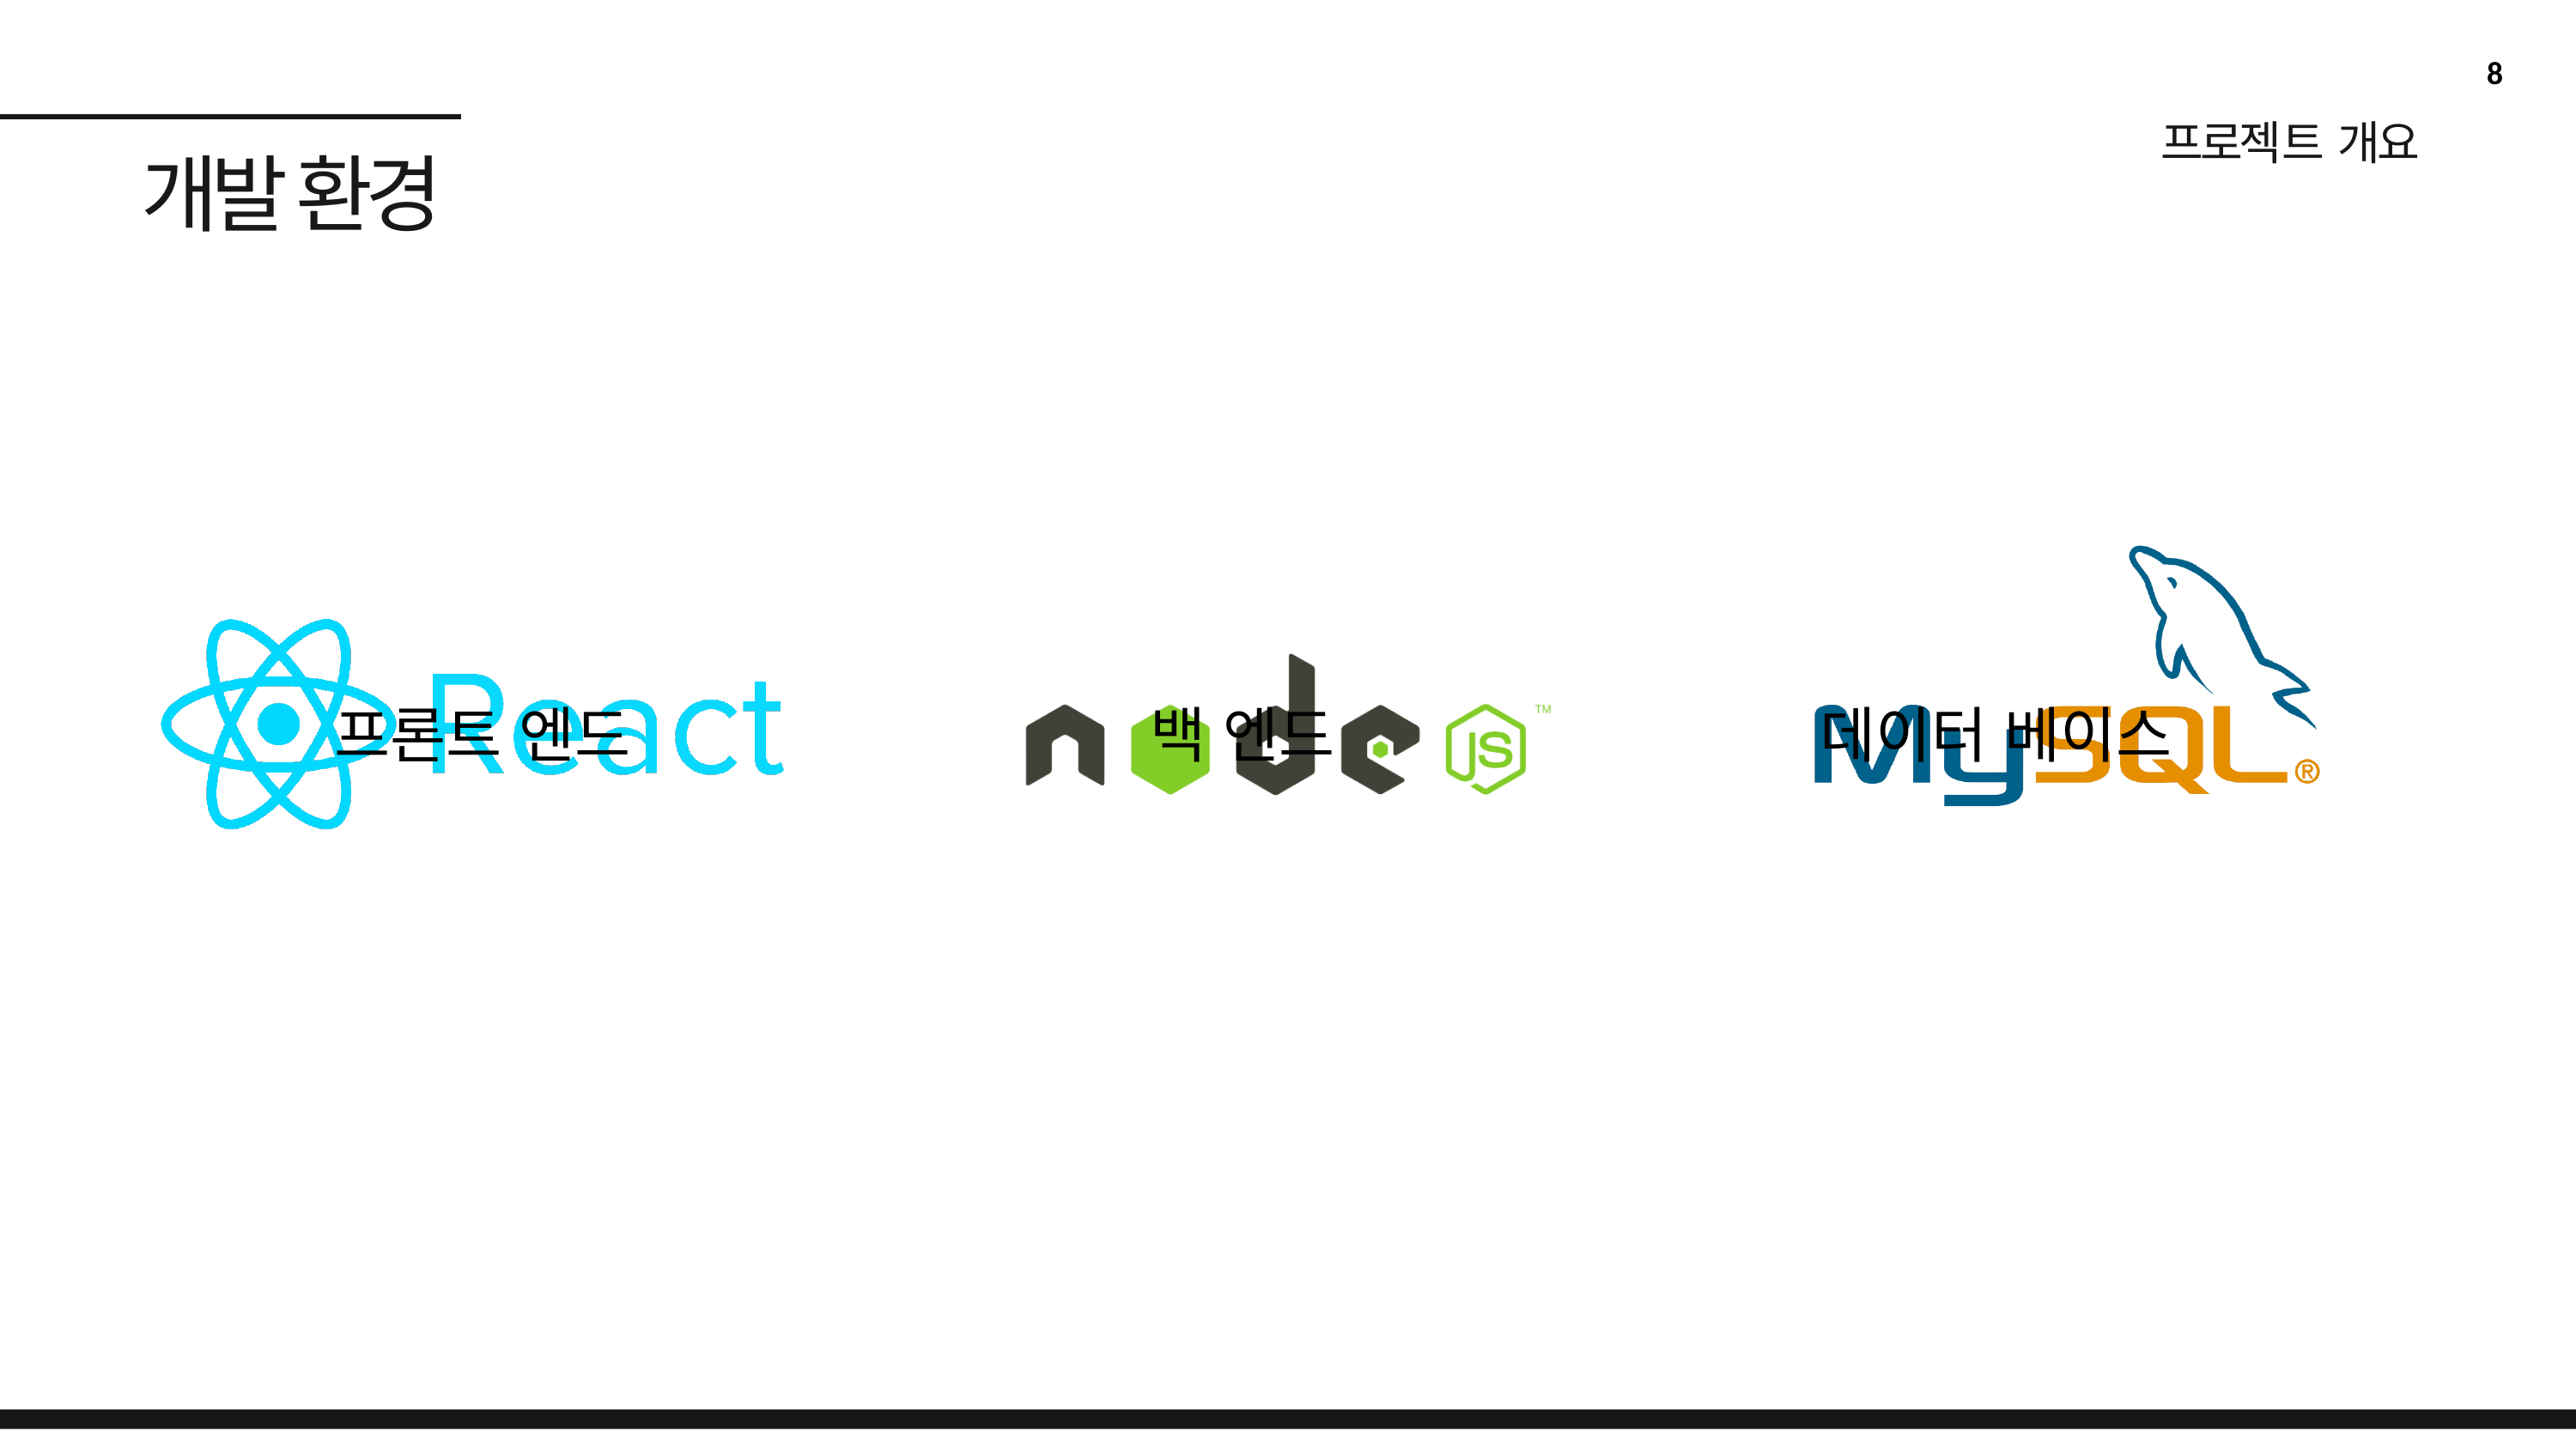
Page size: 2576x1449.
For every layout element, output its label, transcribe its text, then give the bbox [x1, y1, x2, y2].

slide_number 8 [1911, 52, 2503, 92]
text_box 프로젝트 개요 [2159, 112, 2433, 170]
picture [161, 619, 784, 829]
picture [1771, 492, 2353, 881]
picture [874, 587, 1697, 862]
title 개발 환경 [139, 139, 469, 384]
